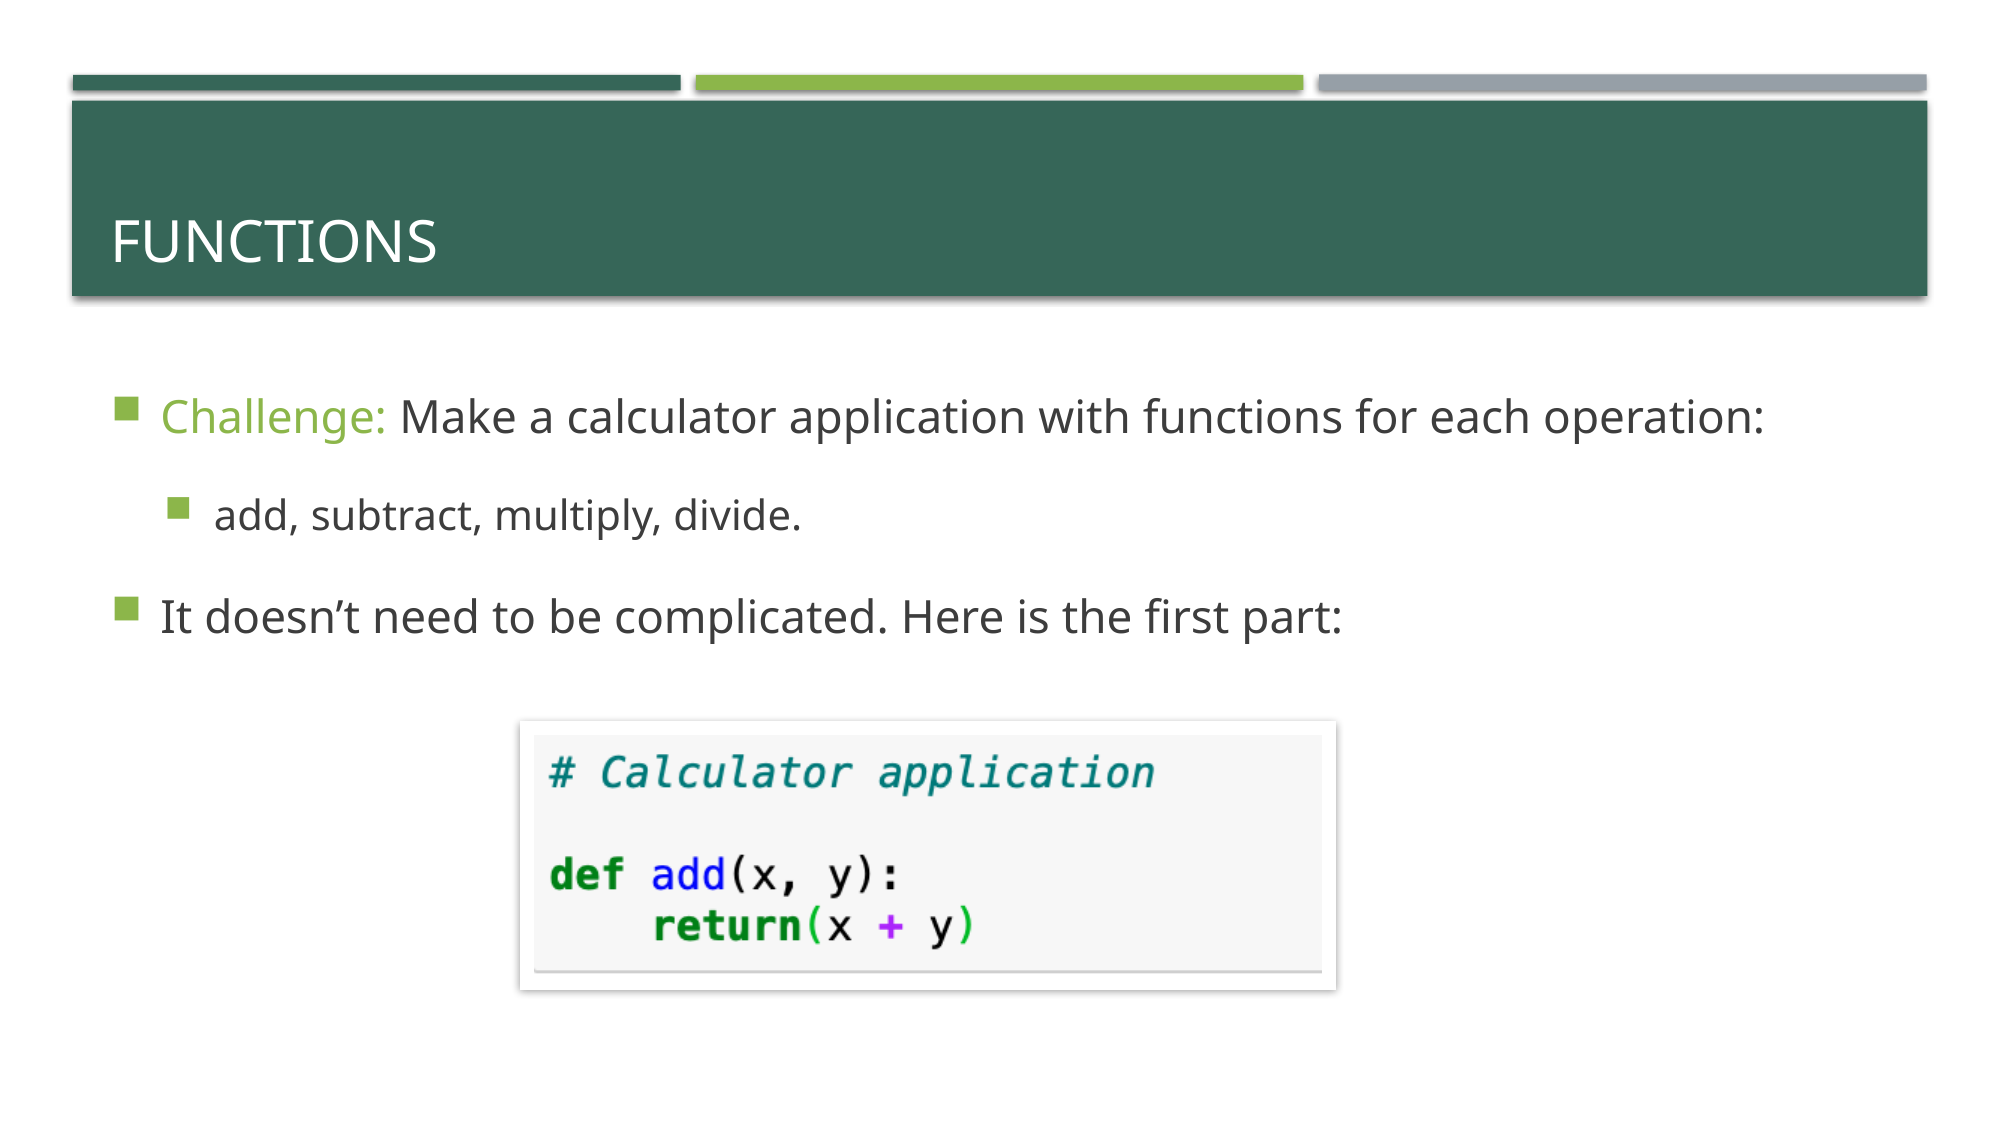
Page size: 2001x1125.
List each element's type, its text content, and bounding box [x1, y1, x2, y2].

picture [533, 734, 1323, 976]
title Functions [95, 115, 1905, 282]
list Challenge: Make a calculator application with functions for each operation: add, subtract, multiply, divide. It doesn’t need to be complicated. Here is the first part: [95, 319, 1905, 683]
